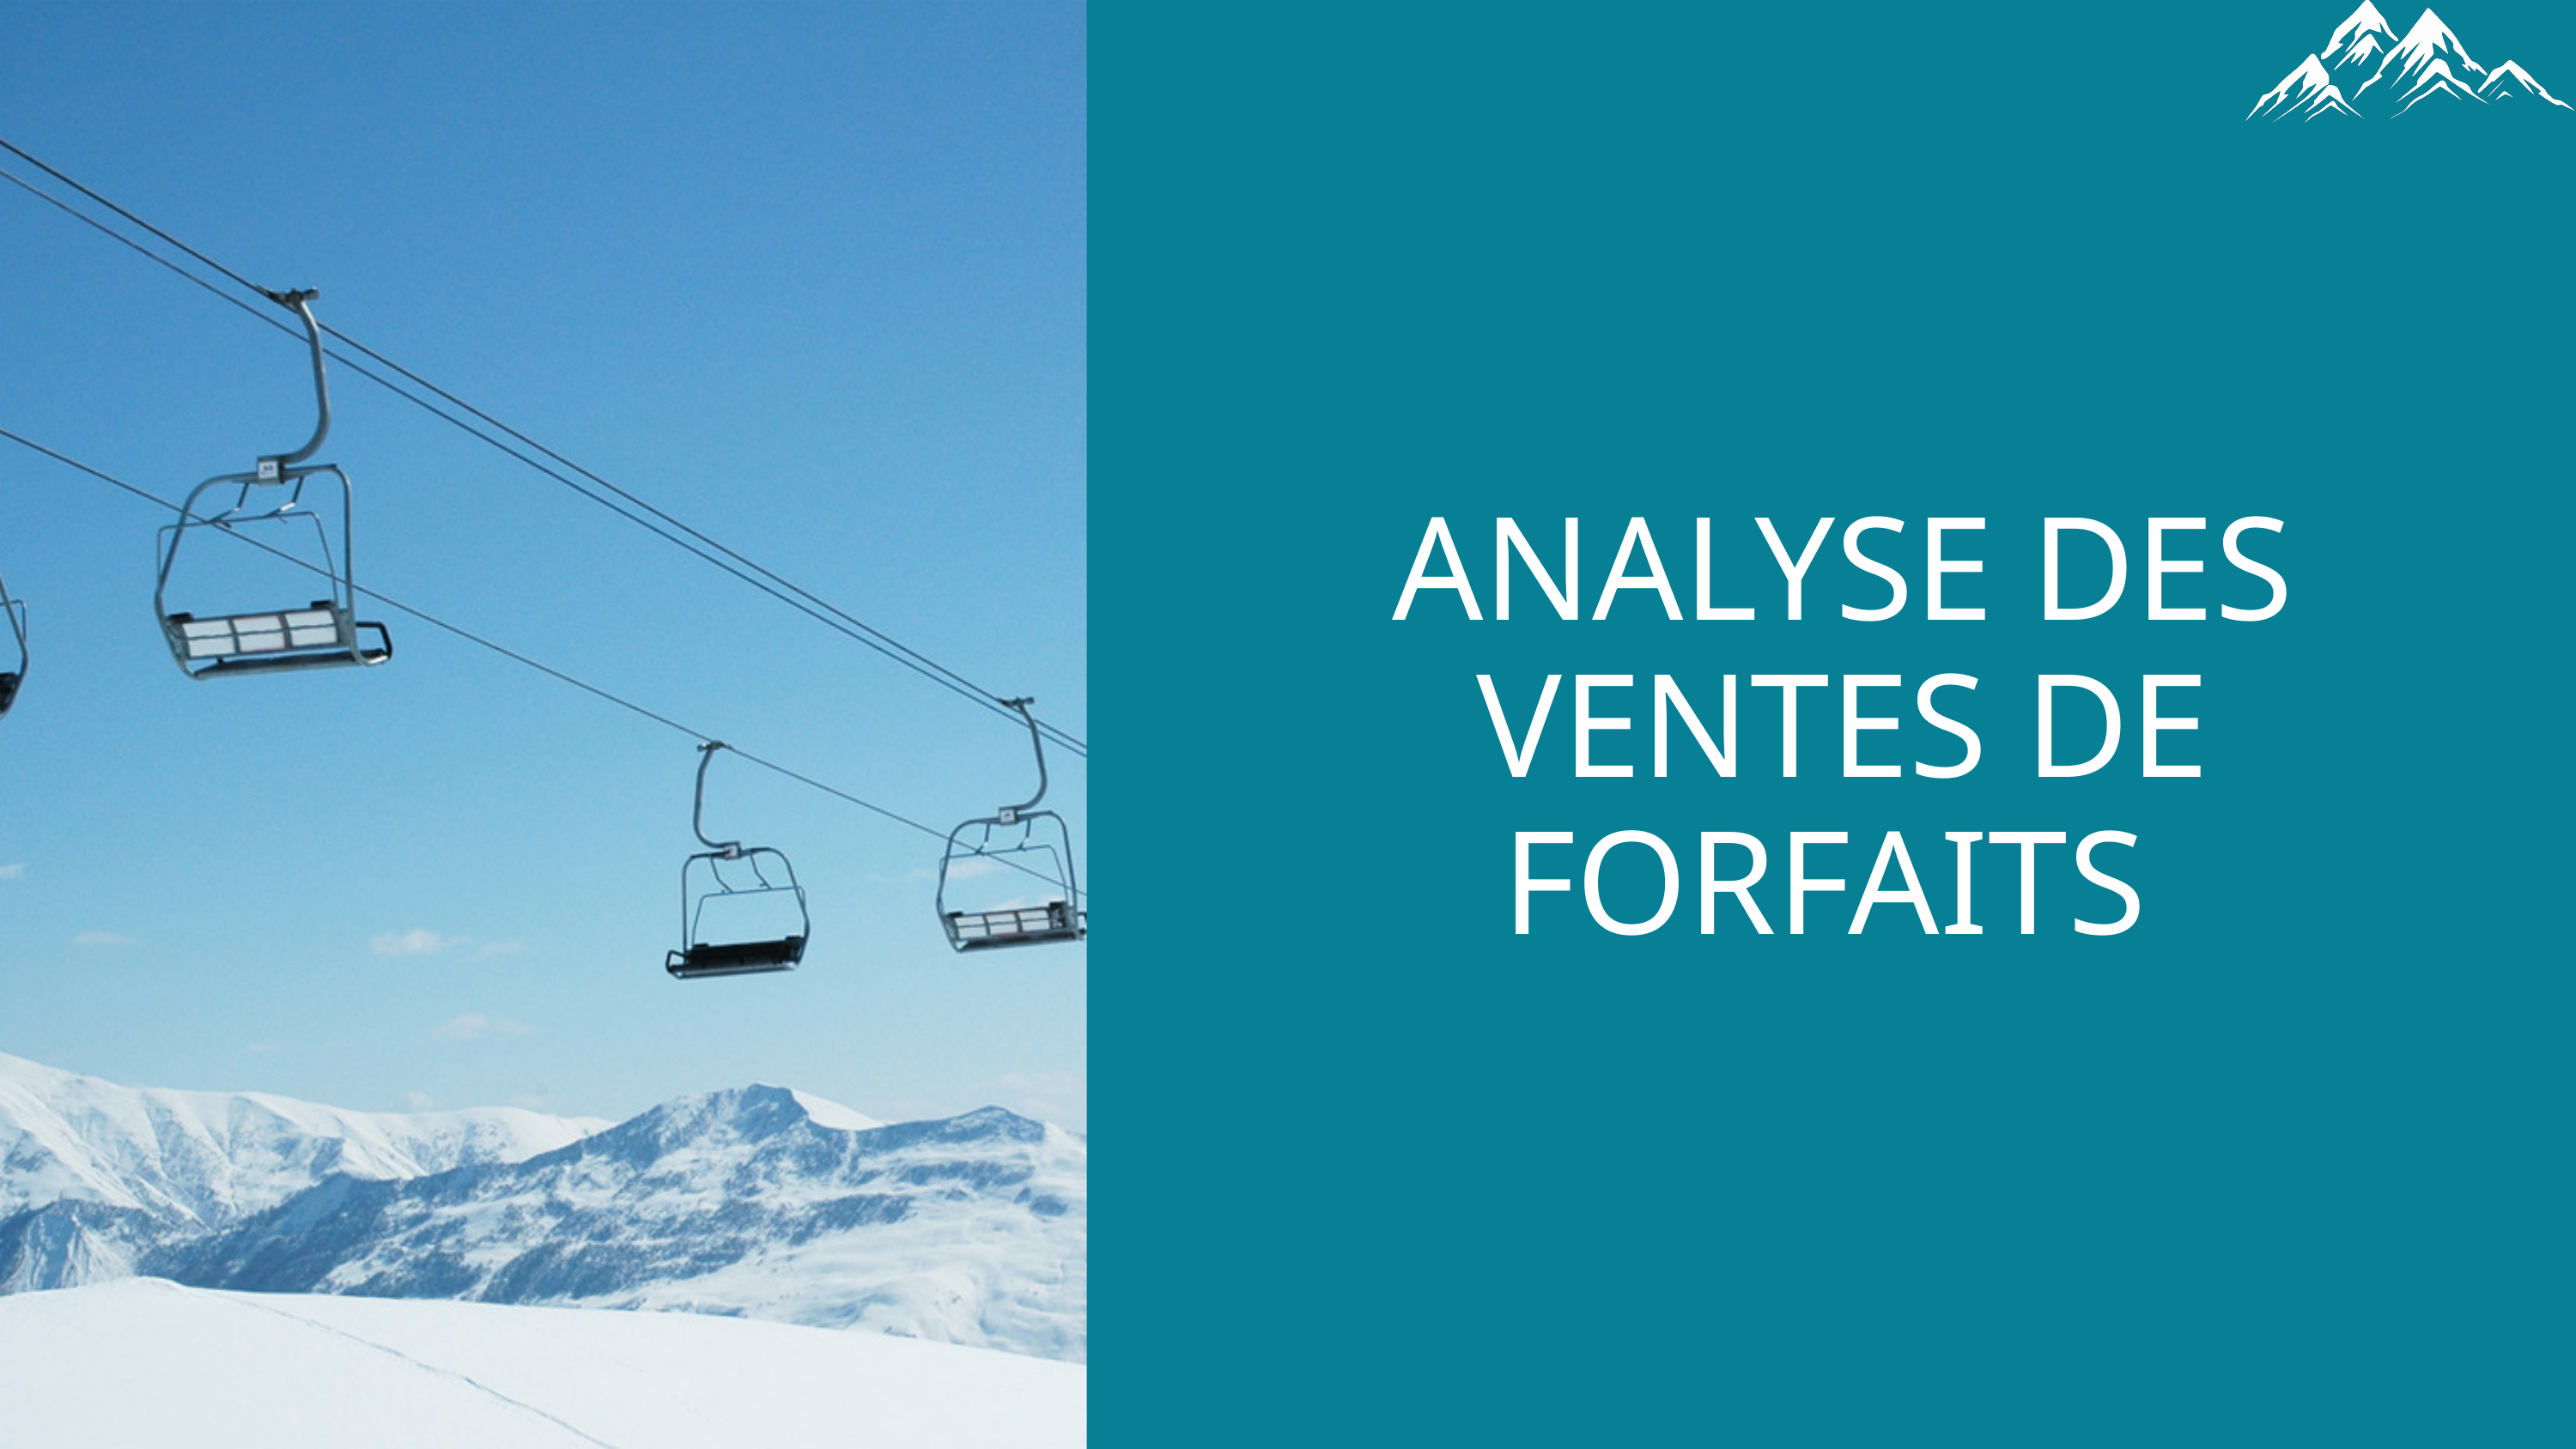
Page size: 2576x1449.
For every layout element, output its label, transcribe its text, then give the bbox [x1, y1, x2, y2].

text_box ANALYSE DES VENTES DE FORFAITS [1288, 491, 2398, 964]
text_box [0, 0, 1087, 1449]
text_box [2245, 0, 2576, 124]
